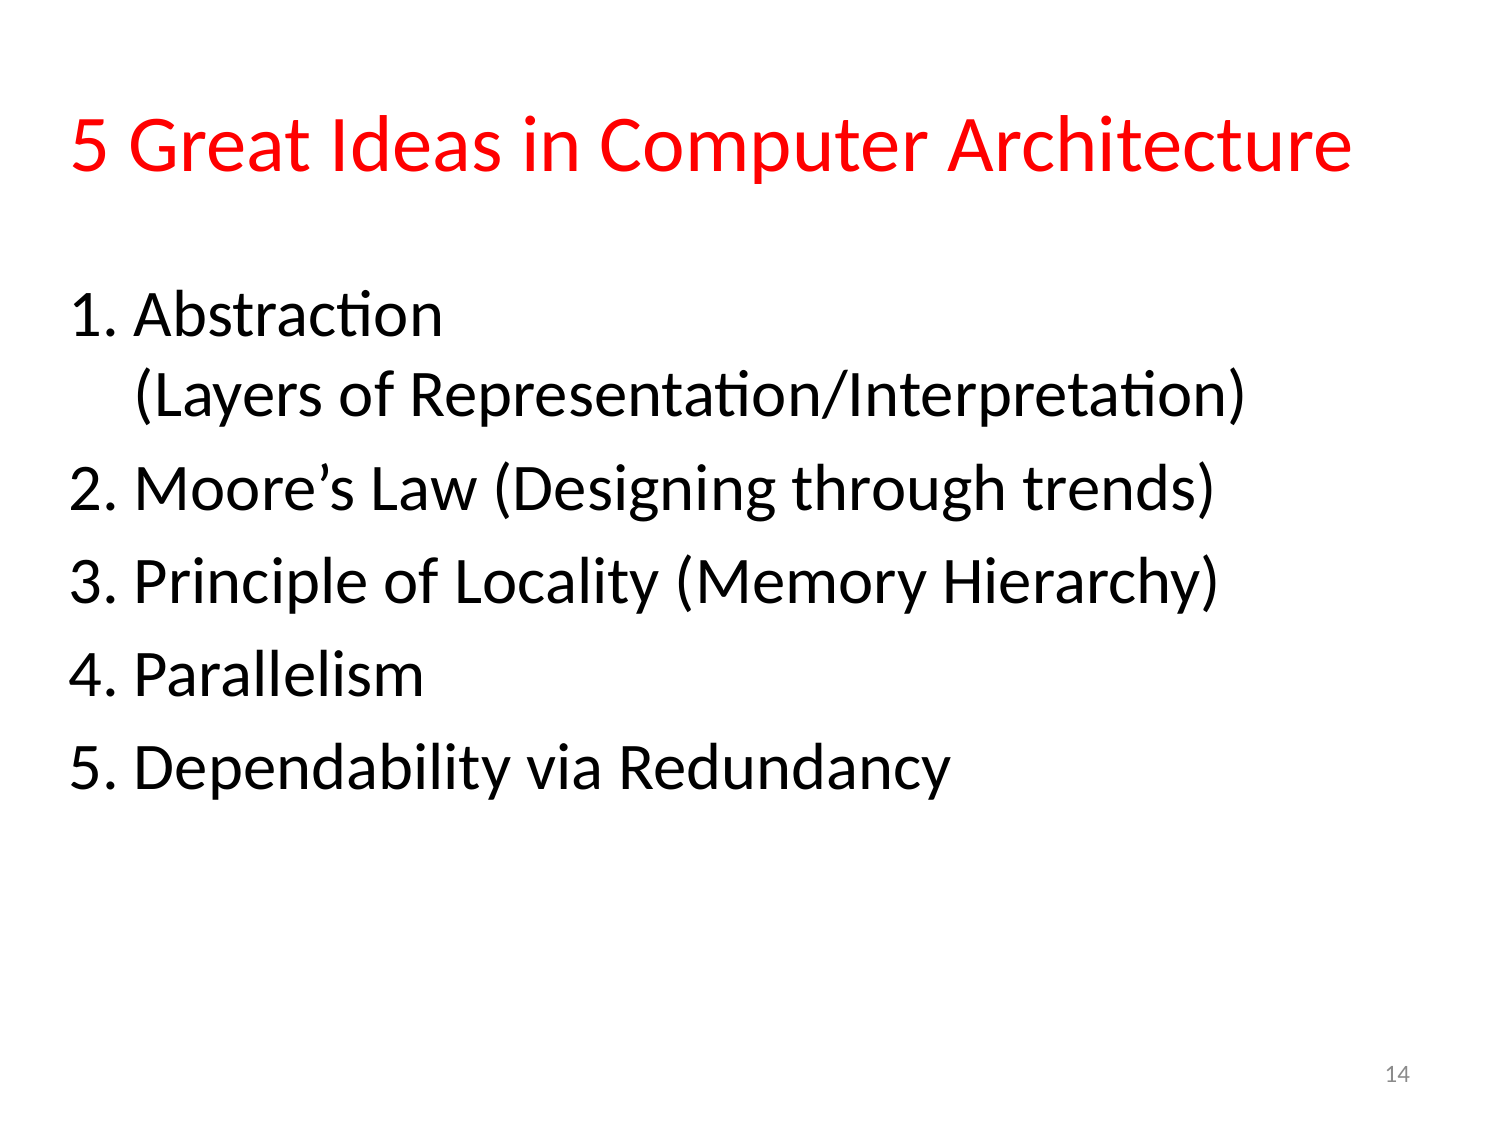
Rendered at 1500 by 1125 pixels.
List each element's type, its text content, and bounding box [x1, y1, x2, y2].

slide_number 14 [1074, 1042, 1425, 1103]
list Abstraction (Layers of Representation/Interpretation) Moore’s Law (Designing through trends) Principle of Locality (Memory Hierarchy) Parallelism Dependability via Redundancy [53, 262, 1453, 1005]
title 5 Great Ideas in Computer Architecture [0, 45, 1425, 233]
